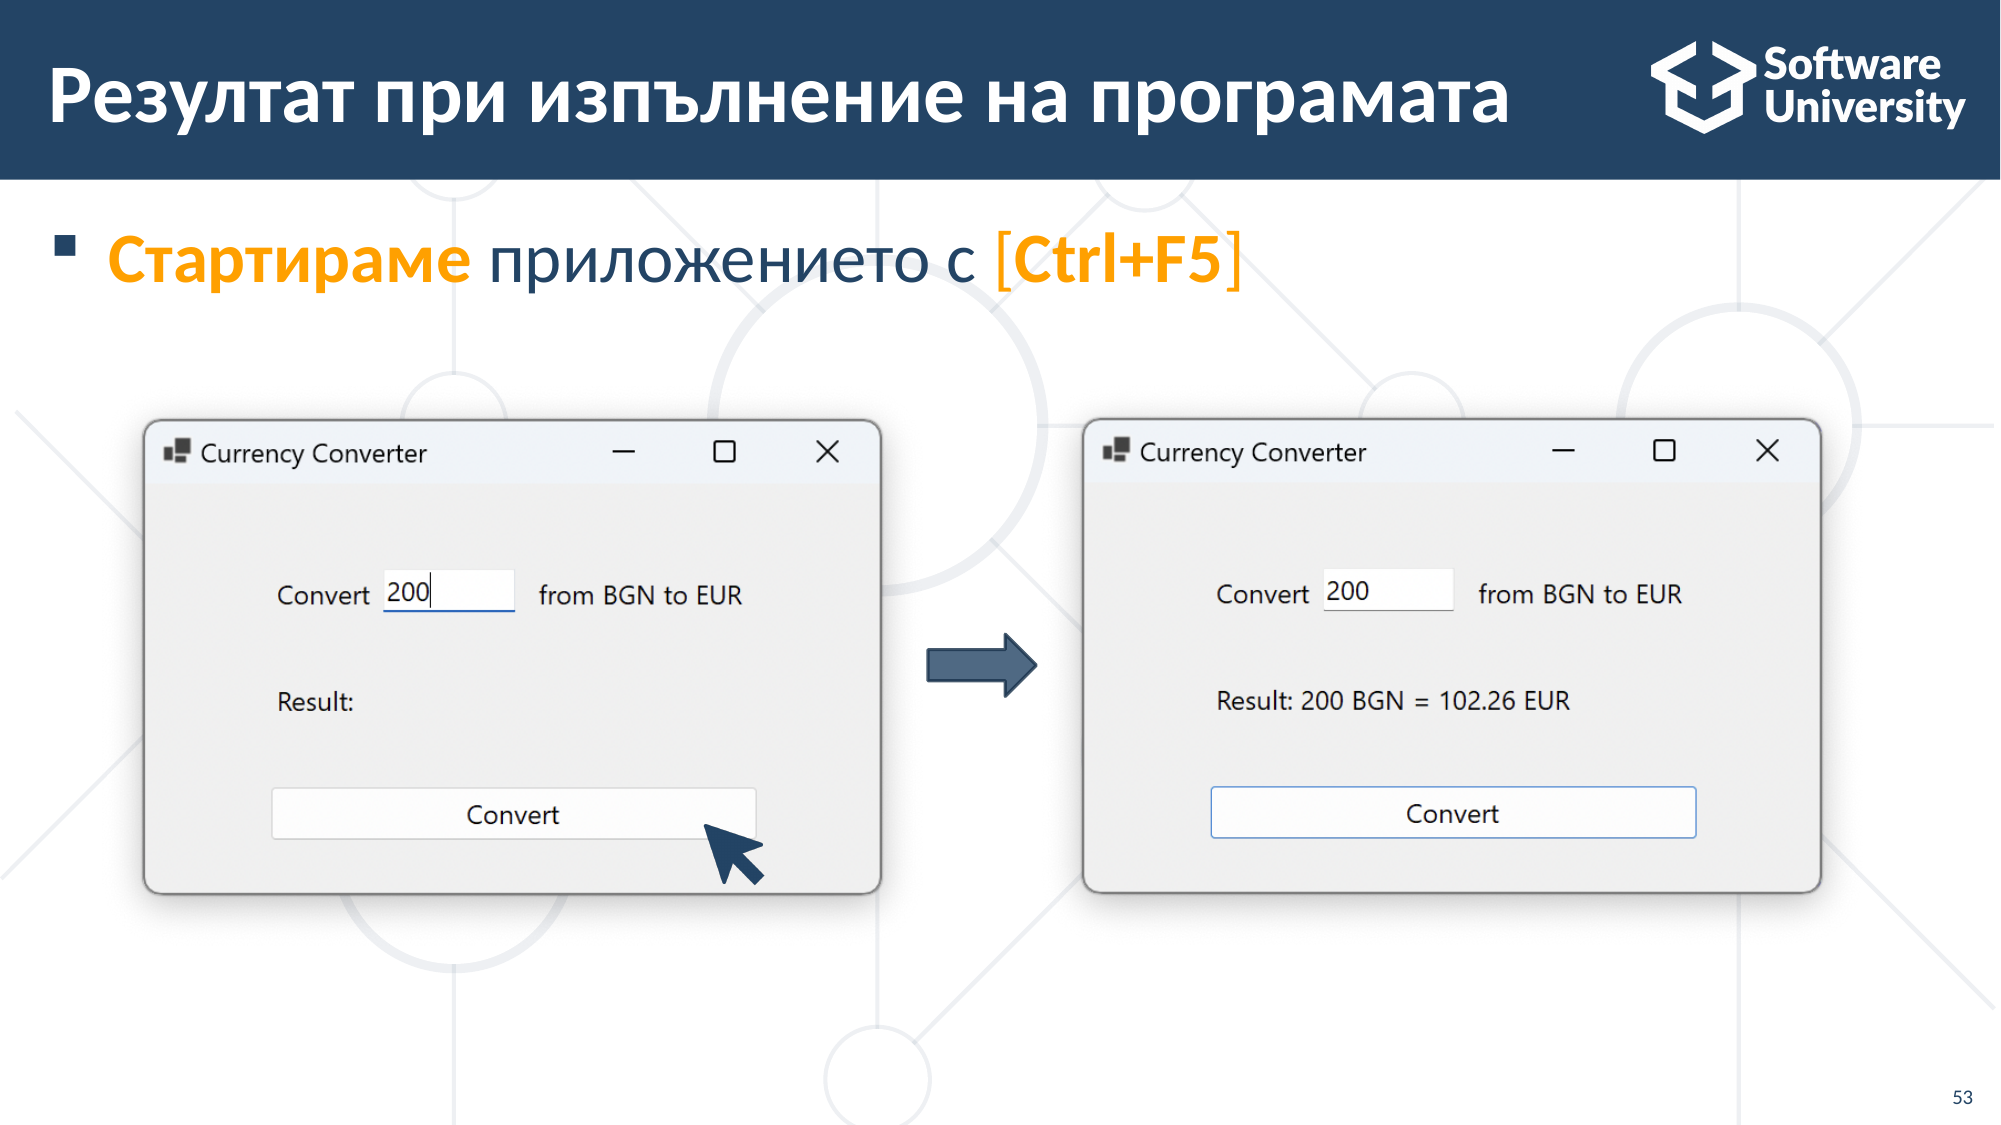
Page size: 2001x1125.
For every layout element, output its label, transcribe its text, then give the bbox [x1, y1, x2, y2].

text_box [91, 376, 1873, 955]
picture [1651, 41, 1966, 134]
list Стартираме приложението с [Ctrl+F5] [31, 201, 1970, 1109]
slide_number 53 [1927, 1067, 1989, 1117]
title Резултат при изпълнение на програмата [31, 16, 1625, 162]
